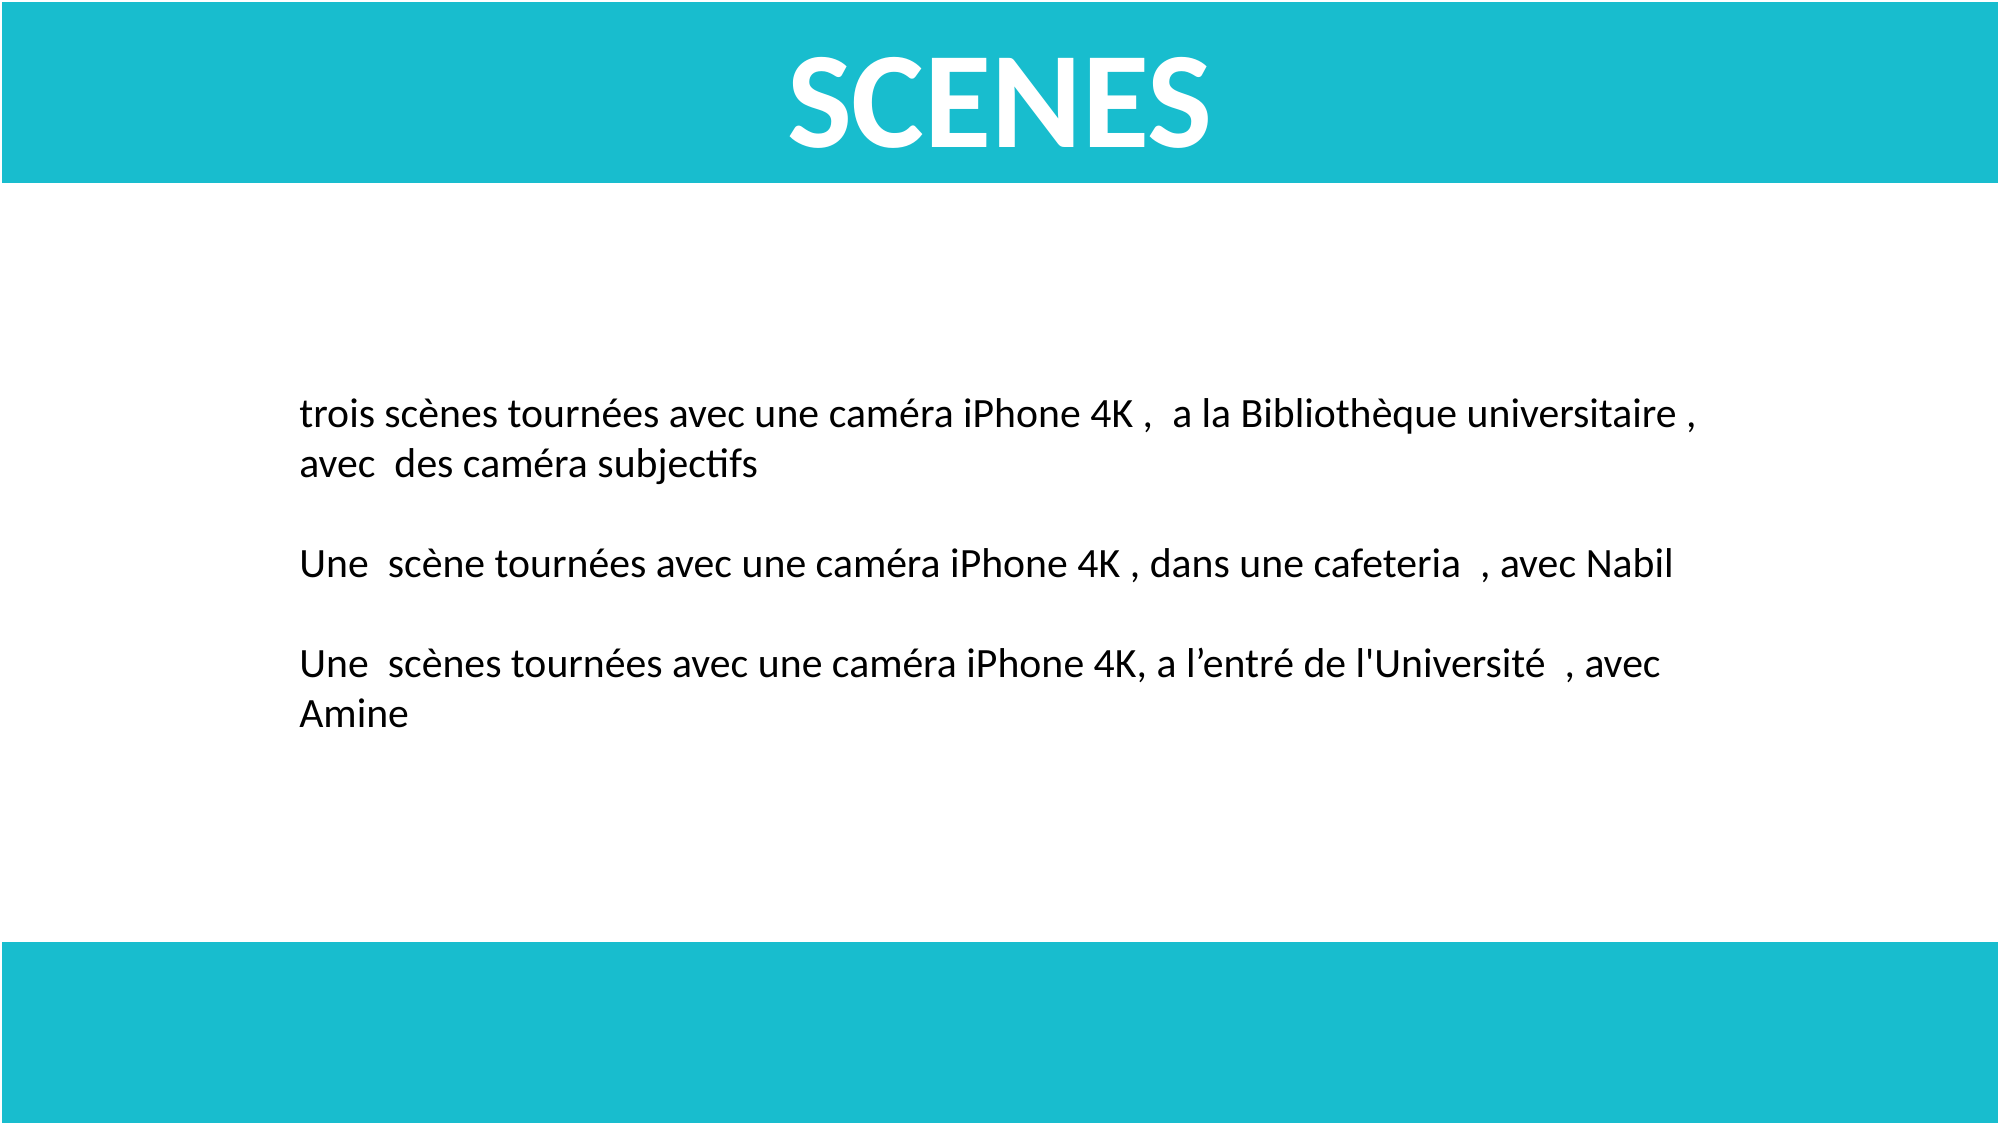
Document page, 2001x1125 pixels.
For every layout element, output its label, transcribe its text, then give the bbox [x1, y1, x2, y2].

text_box SCENES [0, 0, 2000, 186]
text_box [0, 939, 2000, 1125]
text_box trois scènes tournées avec une caméra iPhone 4K , a la Bibliothèque universitaire , avec des caméra subjectifs Une scène tournées avec une caméra iPhone 4K , dans une cafeteria , avec Nabil Une scènes tournées avec une caméra iPhone 4K, a l’entré de l'Université , avec Amine [284, 378, 1765, 744]
